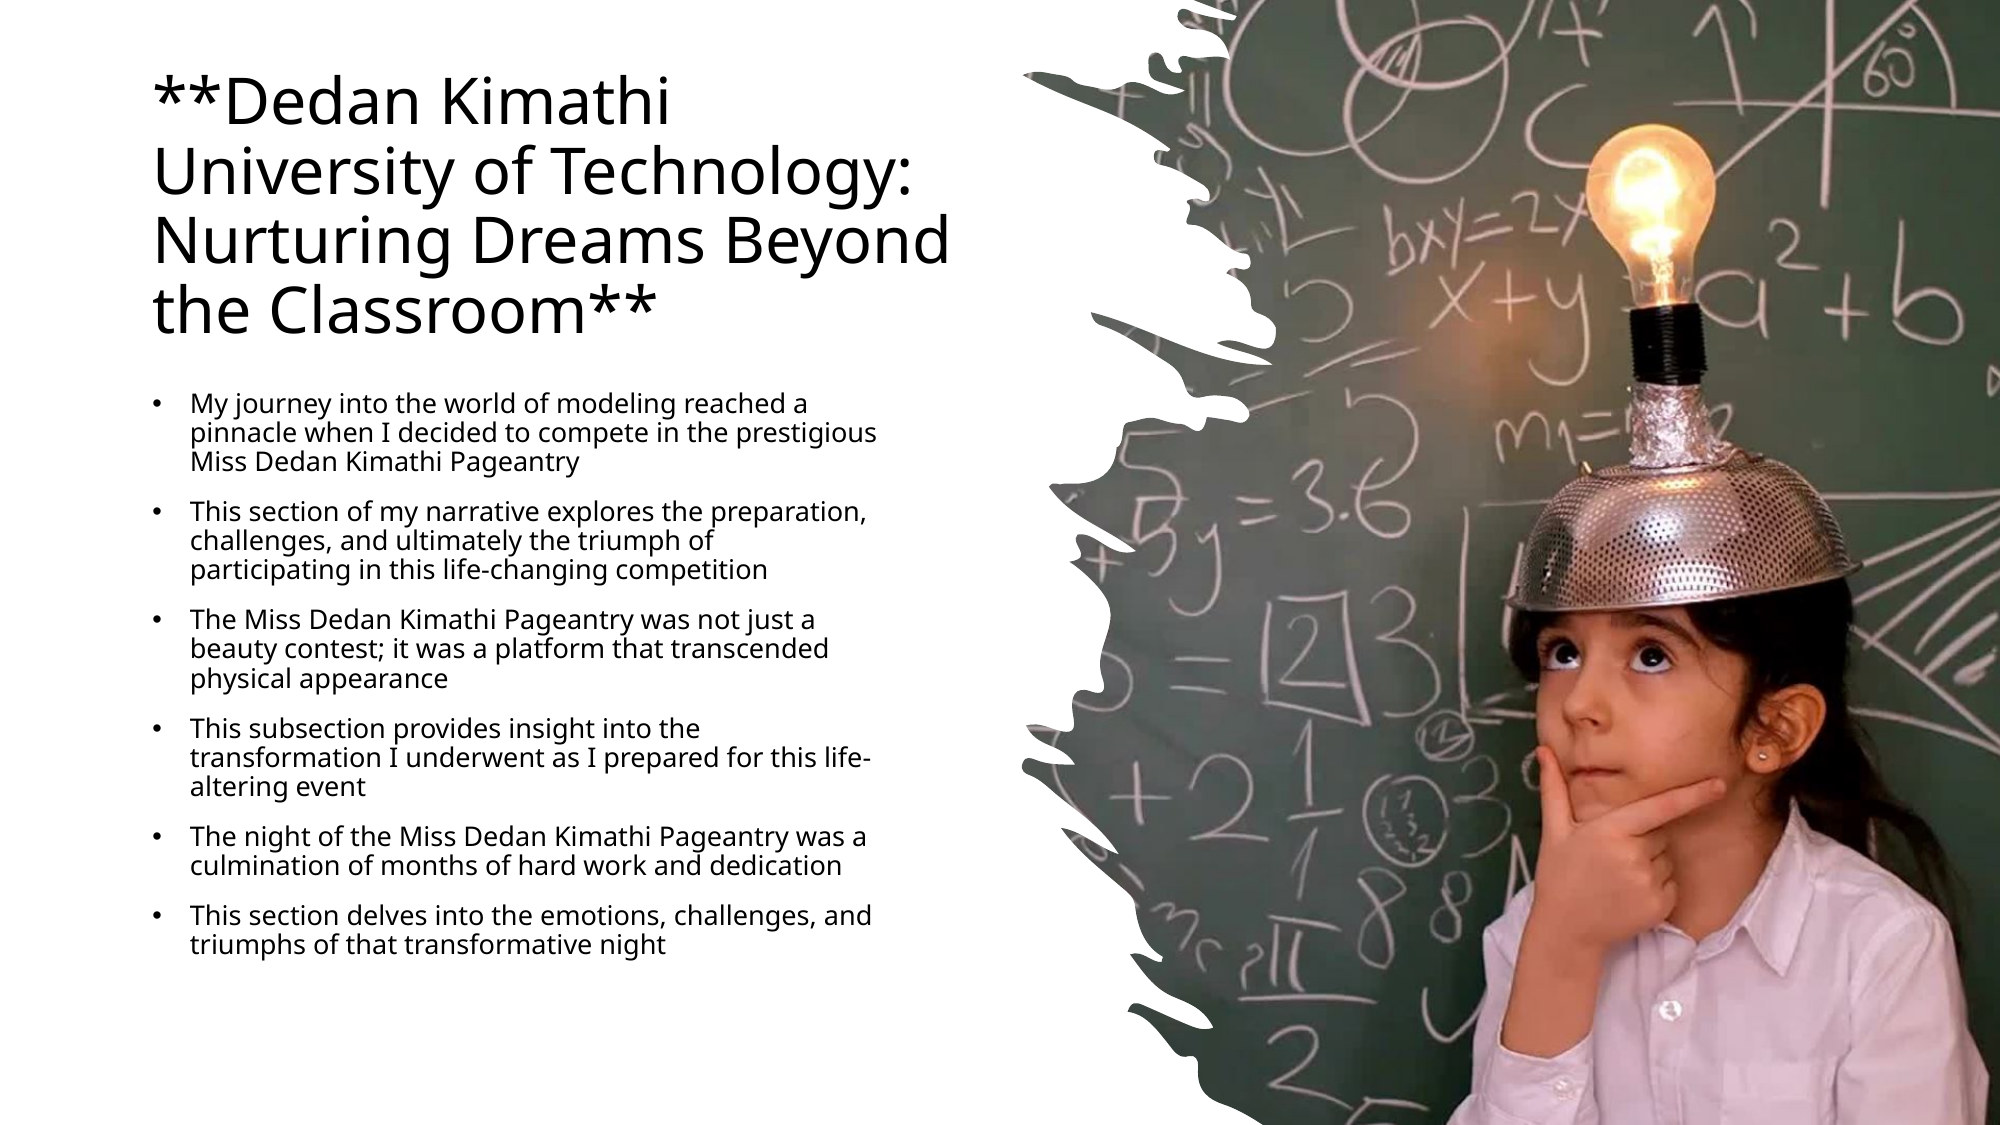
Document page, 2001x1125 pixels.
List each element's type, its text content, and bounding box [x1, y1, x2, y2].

text_box [0, 0, 1021, 1125]
picture [1021, 0, 2000, 1125]
list My journey into the world of modeling reached a pinnacle when I decided to compete in the prestigious Miss Dedan Kimathi Pageantry This section of my narrative explores the preparation, challenges, and ultimately the triumph of participating in this life-changing competition The Miss Dedan Kimathi Pageantry was not just a beauty contest; it was a platform that transcended physical appearance This subsection provides insight into the transformation I underwent as I prepared for this life-altering event The night of the Miss Dedan Kimathi Pageantry was a culmination of months of hard work and dedication This section delves into the emotions, challenges, and triumphs of that transformative night [137, 382, 896, 1014]
title **Dedan Kimathi University of Technology: Nurturing Dreams Beyond the Classroom** [137, 59, 999, 357]
